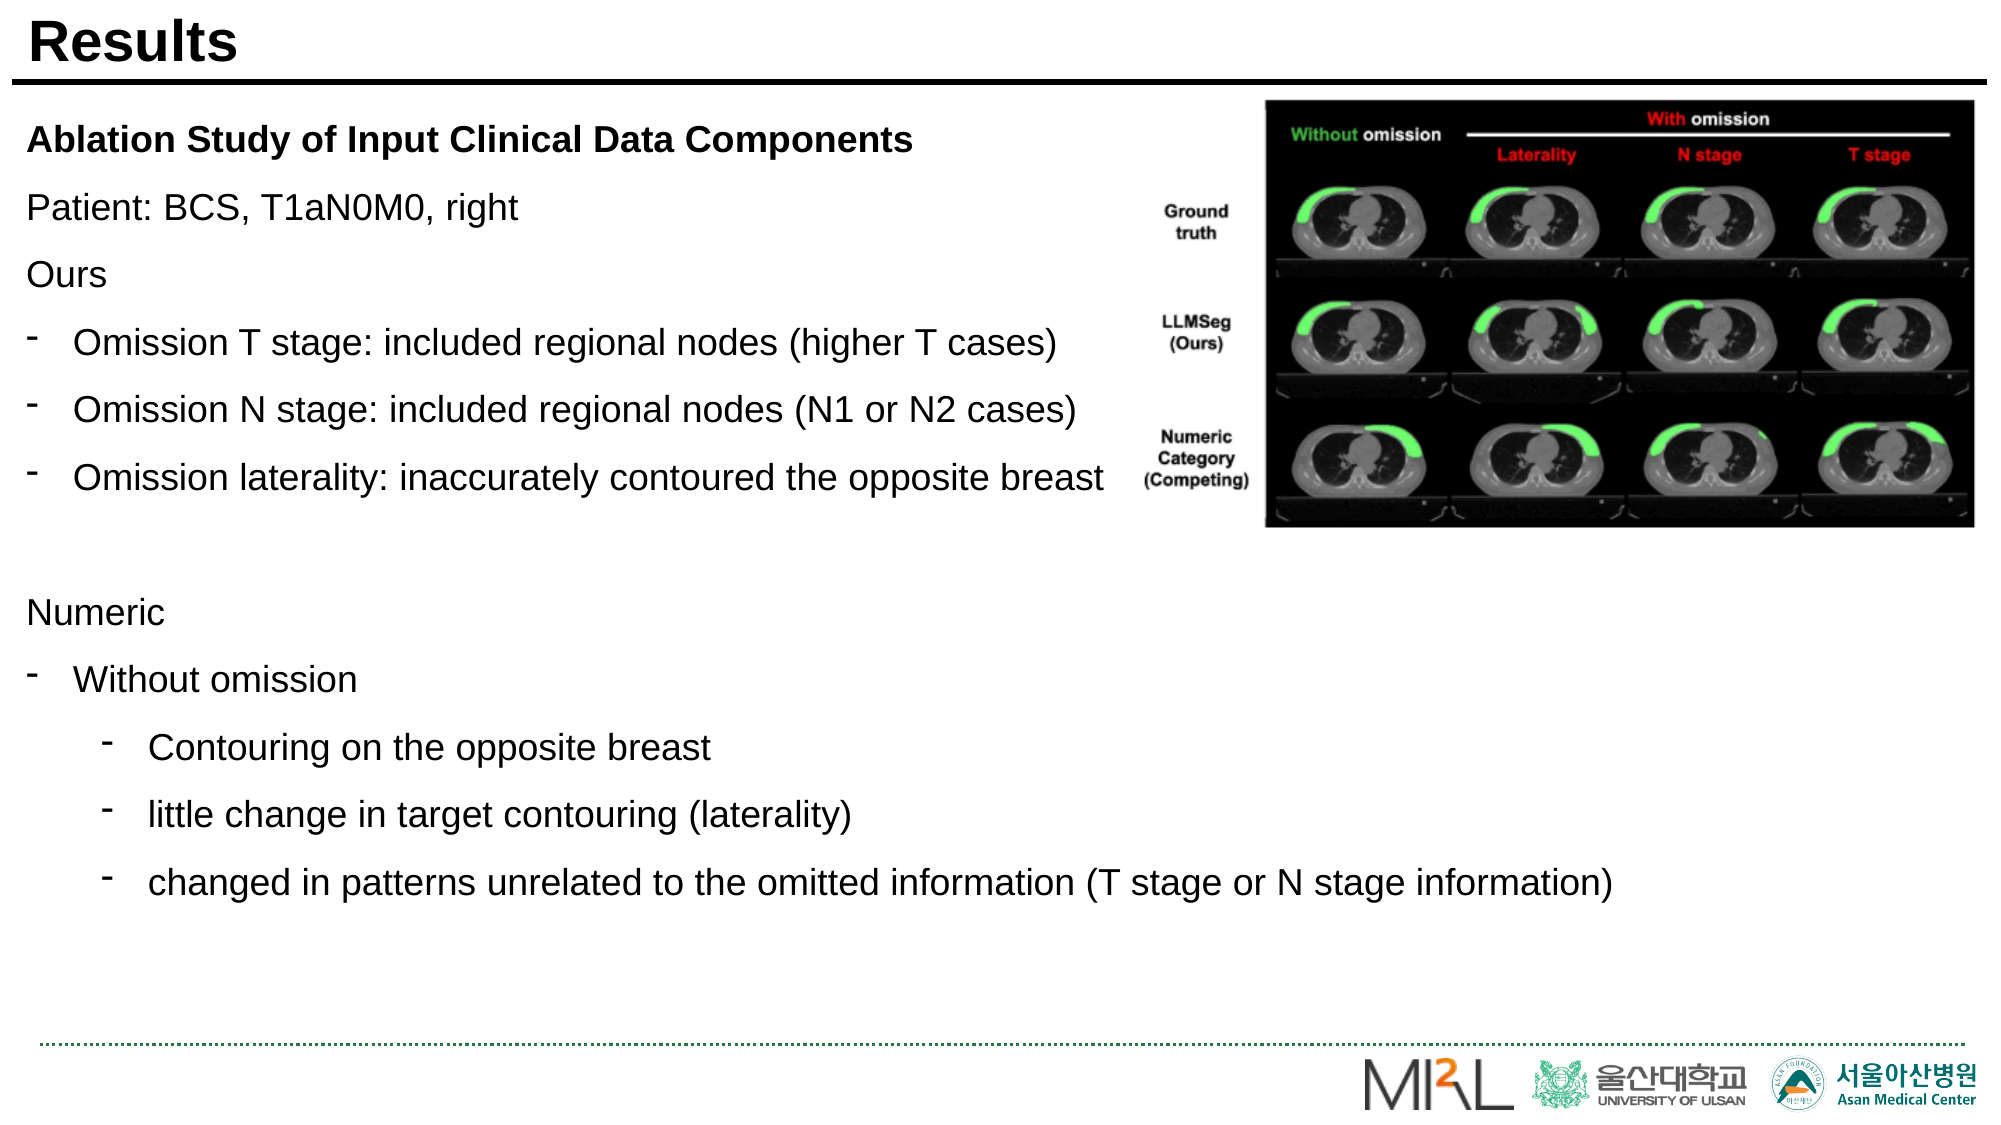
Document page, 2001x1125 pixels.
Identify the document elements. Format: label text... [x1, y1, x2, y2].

text_box Ablation Study of Input Clinical Data Components Patient: BCS, T1aN0M0, right Ours Omission T stage: included regional nodes (higher T cases) Omission N stage: included regional nodes (N1 or N2 cases) Omission laterality: inaccurately contoured the opposite breast Numeric Without omission Contouring on the opposite breast little change in target contouring (laterality) changed in patterns unrelated to the omitted information (T stage or N stage information) [11, 85, 1983, 1046]
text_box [1137, 94, 1984, 538]
picture [1528, 1057, 1749, 1110]
picture [1364, 1057, 1515, 1110]
picture [1764, 1052, 1986, 1115]
text_box Results [13, 1, 1985, 85]
